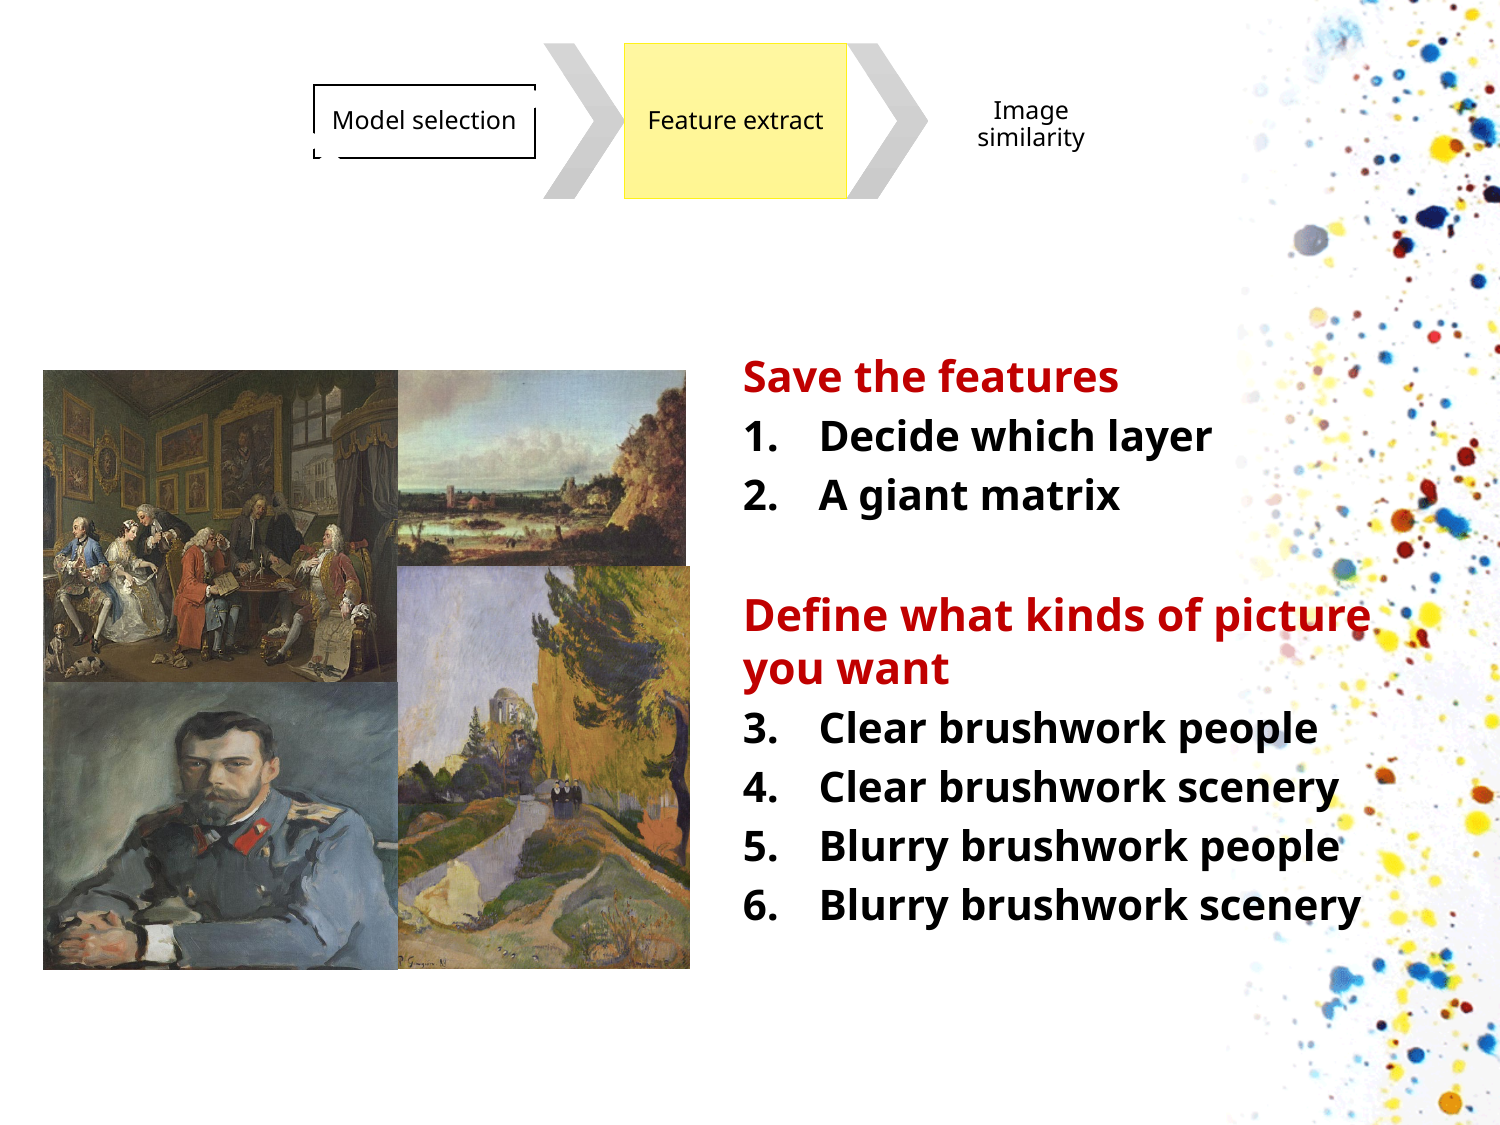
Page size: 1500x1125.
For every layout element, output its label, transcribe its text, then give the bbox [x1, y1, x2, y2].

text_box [43, 370, 690, 970]
list Save the features Decide which layer A giant matrix Define what kinds of picture you want Clear brushwork people Clear brushwork scenery Blurry brushwork people Blurry brushwork scenery [727, 341, 1409, 950]
picture [0, 0, 1500, 1125]
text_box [10, 4, 1425, 229]
